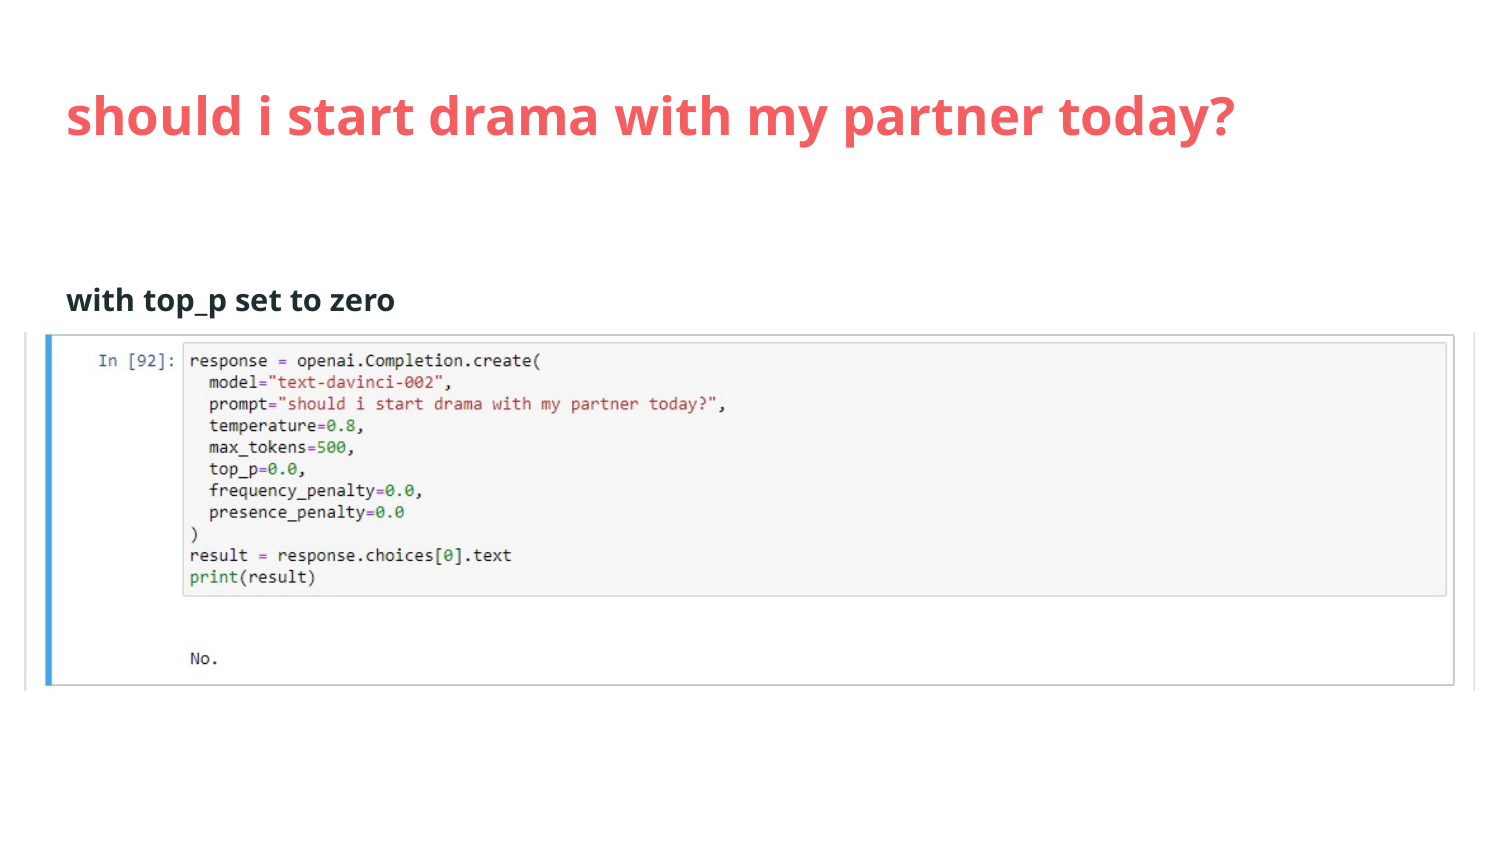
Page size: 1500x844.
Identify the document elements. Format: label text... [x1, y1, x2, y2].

title with top_p set to zero [51, 264, 1449, 330]
picture [24, 332, 1476, 691]
title should i start drama with my partner today? [51, 64, 1449, 167]
